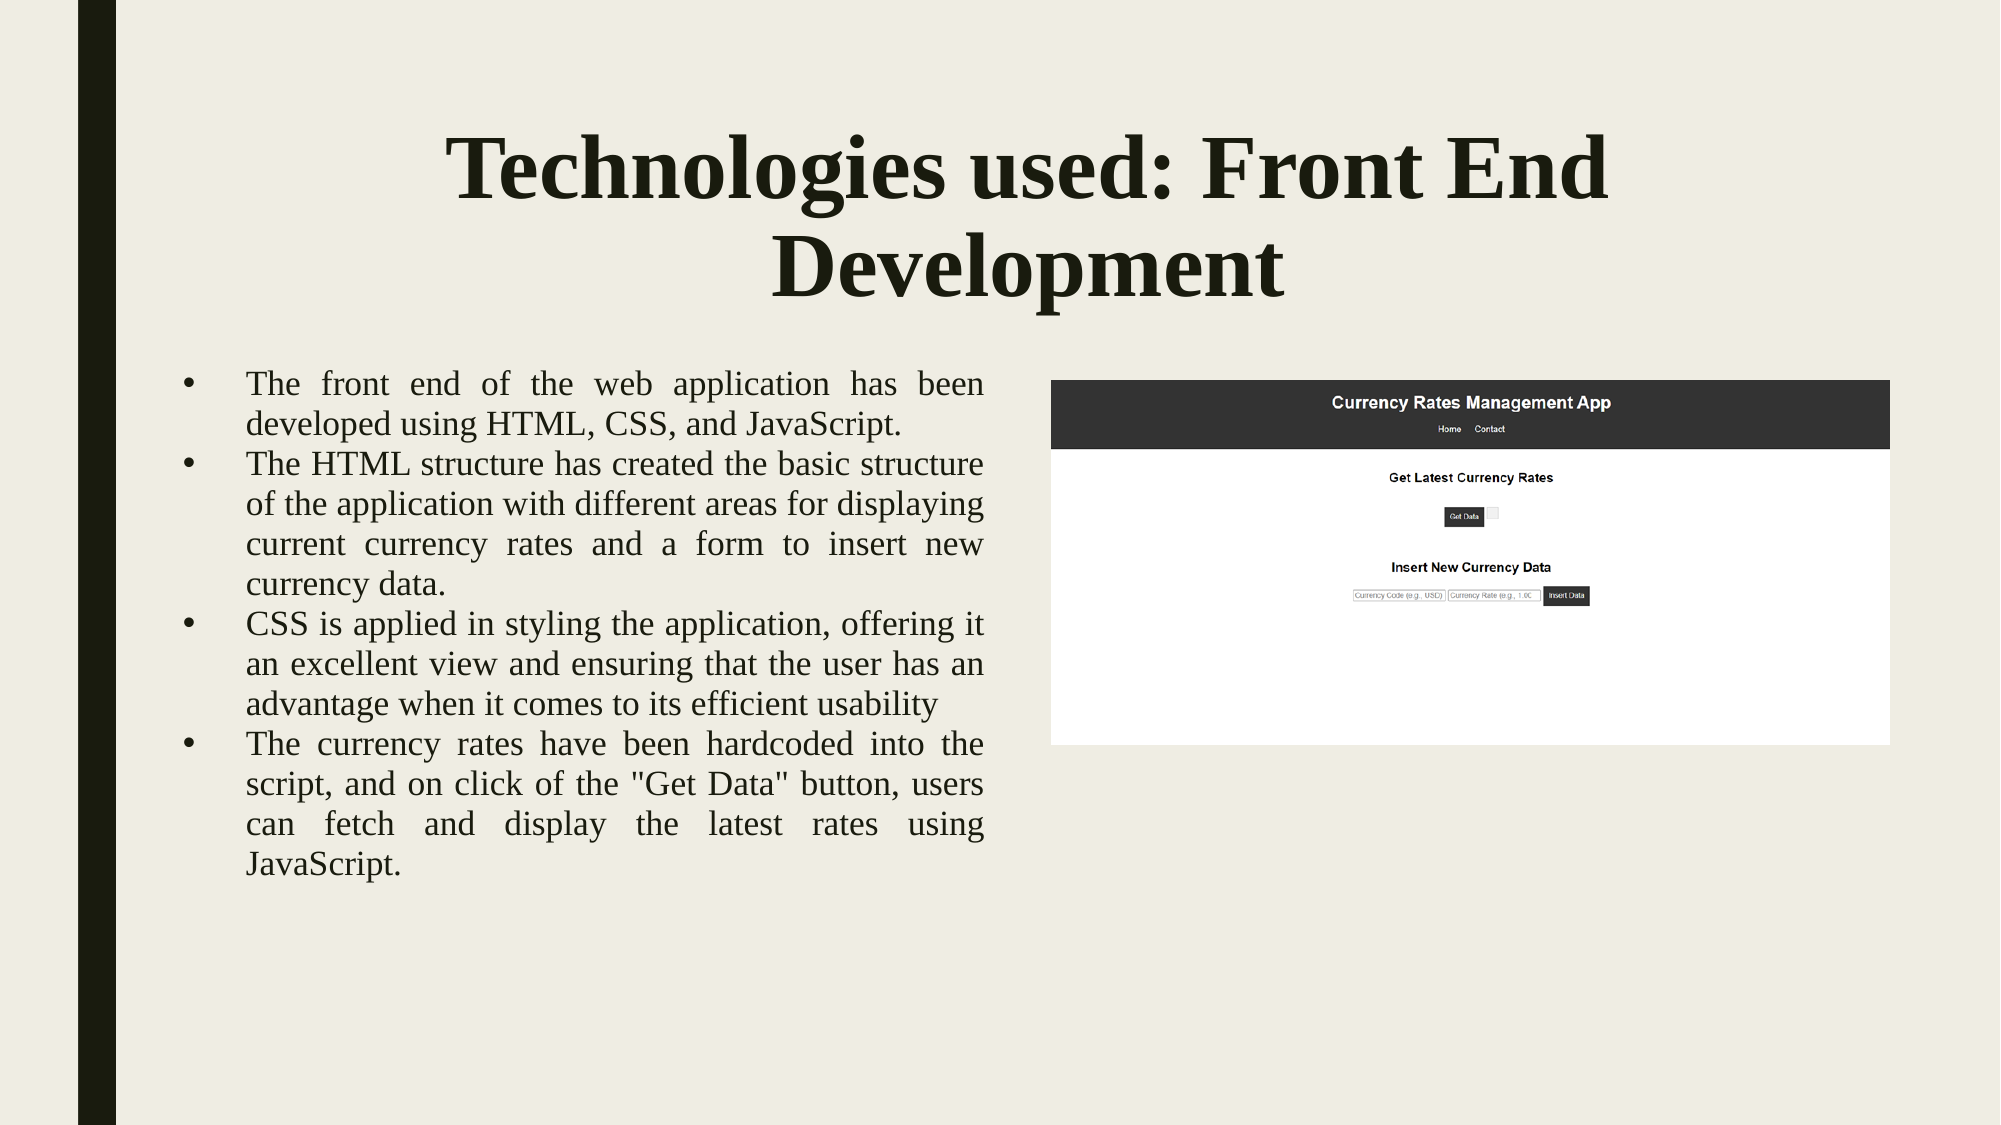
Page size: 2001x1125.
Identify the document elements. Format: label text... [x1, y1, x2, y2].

list The front end of the web application has been developed using HTML, CSS, and JavaScript. The HTML structure has created the basic structure of the application with different areas for displaying current currency rates and a form to insert new currency data. CSS is applied in styling the application, offering it an excellent view and ensuring that the user has an advantage when it comes to its efficient usability The currency rates have been hardcoded into the script, and on click of the "Get Data" button, users can fetch and display the latest rates using JavaScript. [167, 356, 1000, 944]
picture [1051, 380, 1890, 745]
text_box [76, 0, 119, 1125]
title Technologies used: Front End Development [167, 112, 1890, 357]
